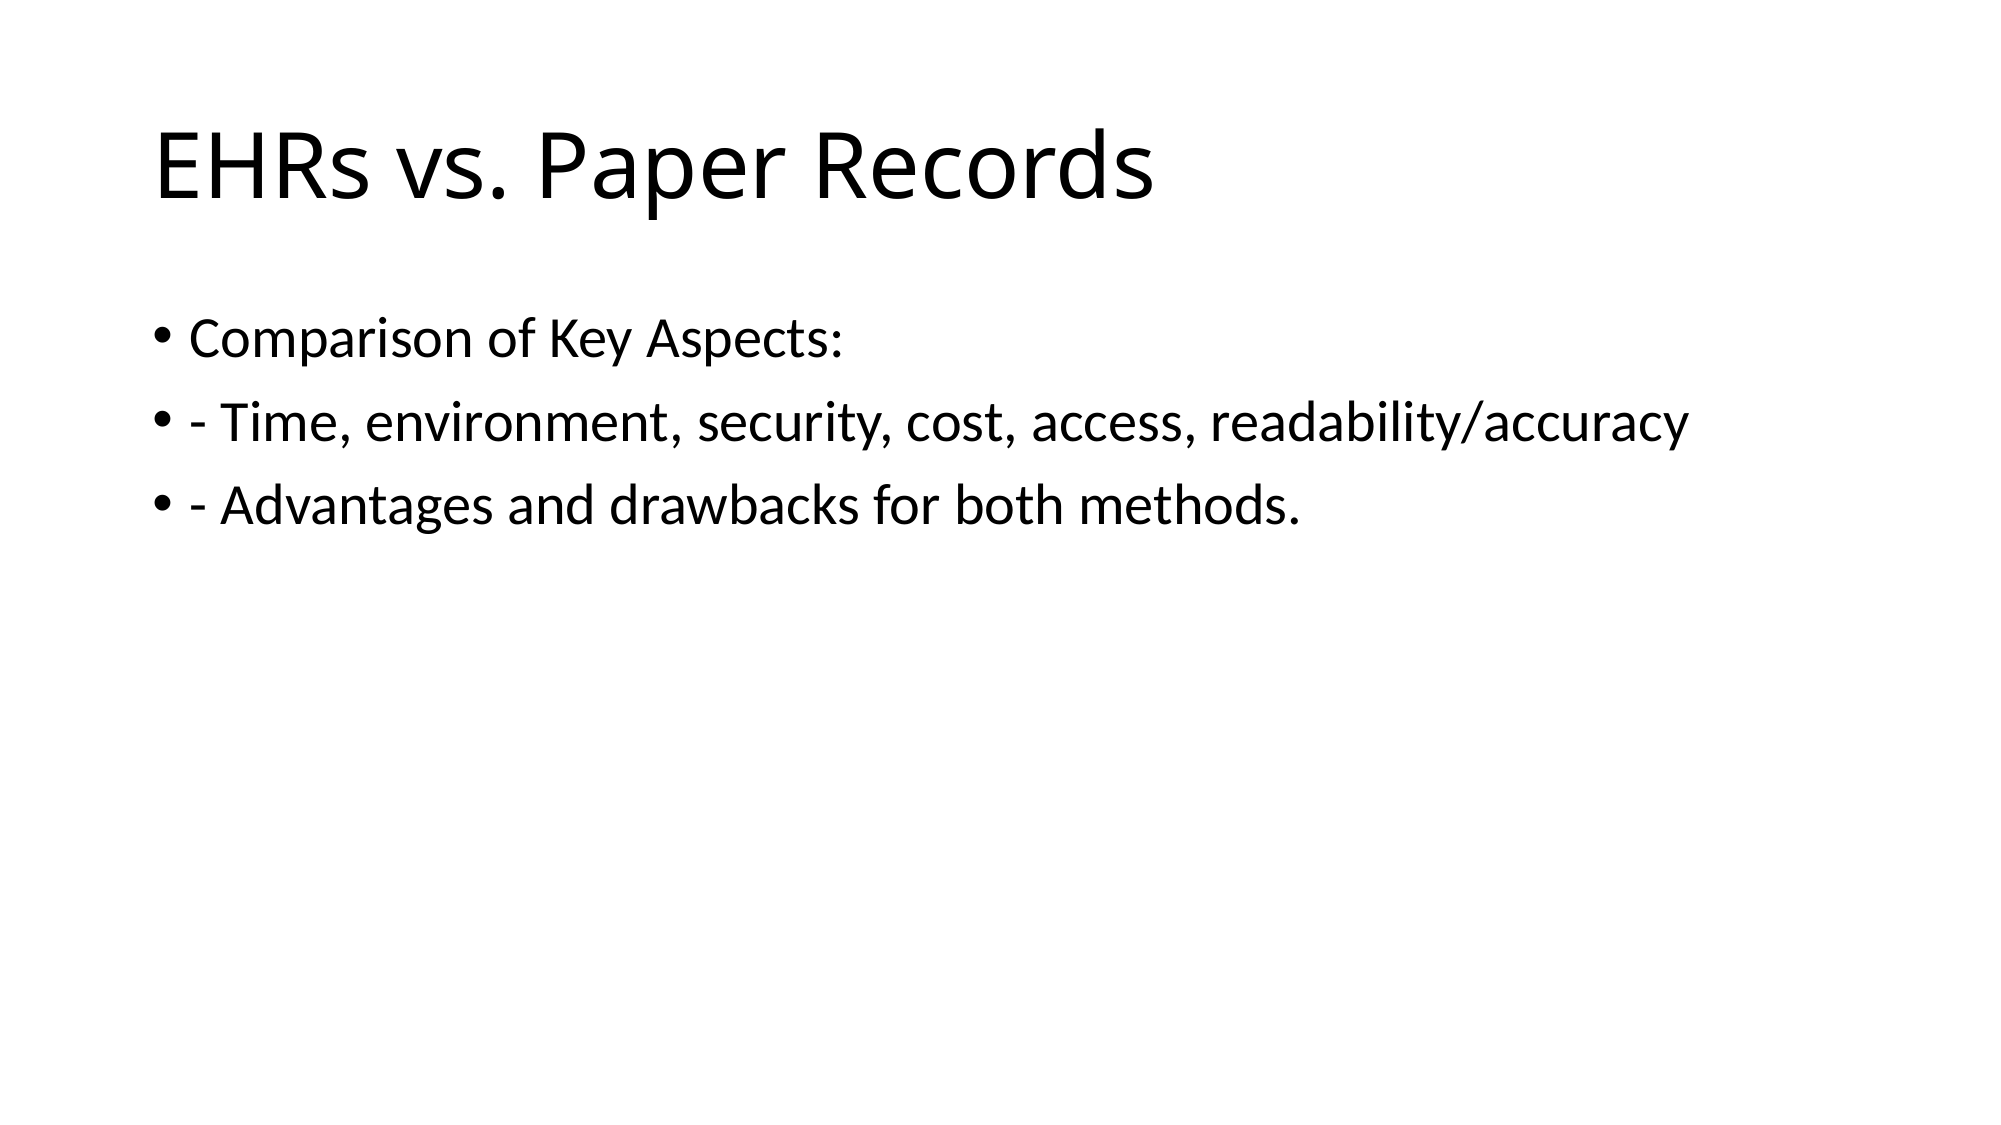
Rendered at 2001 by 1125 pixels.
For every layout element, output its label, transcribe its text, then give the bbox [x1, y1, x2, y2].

list Comparison of Key Aspects: - Time, environment, security, cost, access, readability/accuracy - Advantages and drawbacks for both methods. [137, 299, 1863, 1014]
title EHRs vs. Paper Records [137, 59, 1863, 278]
